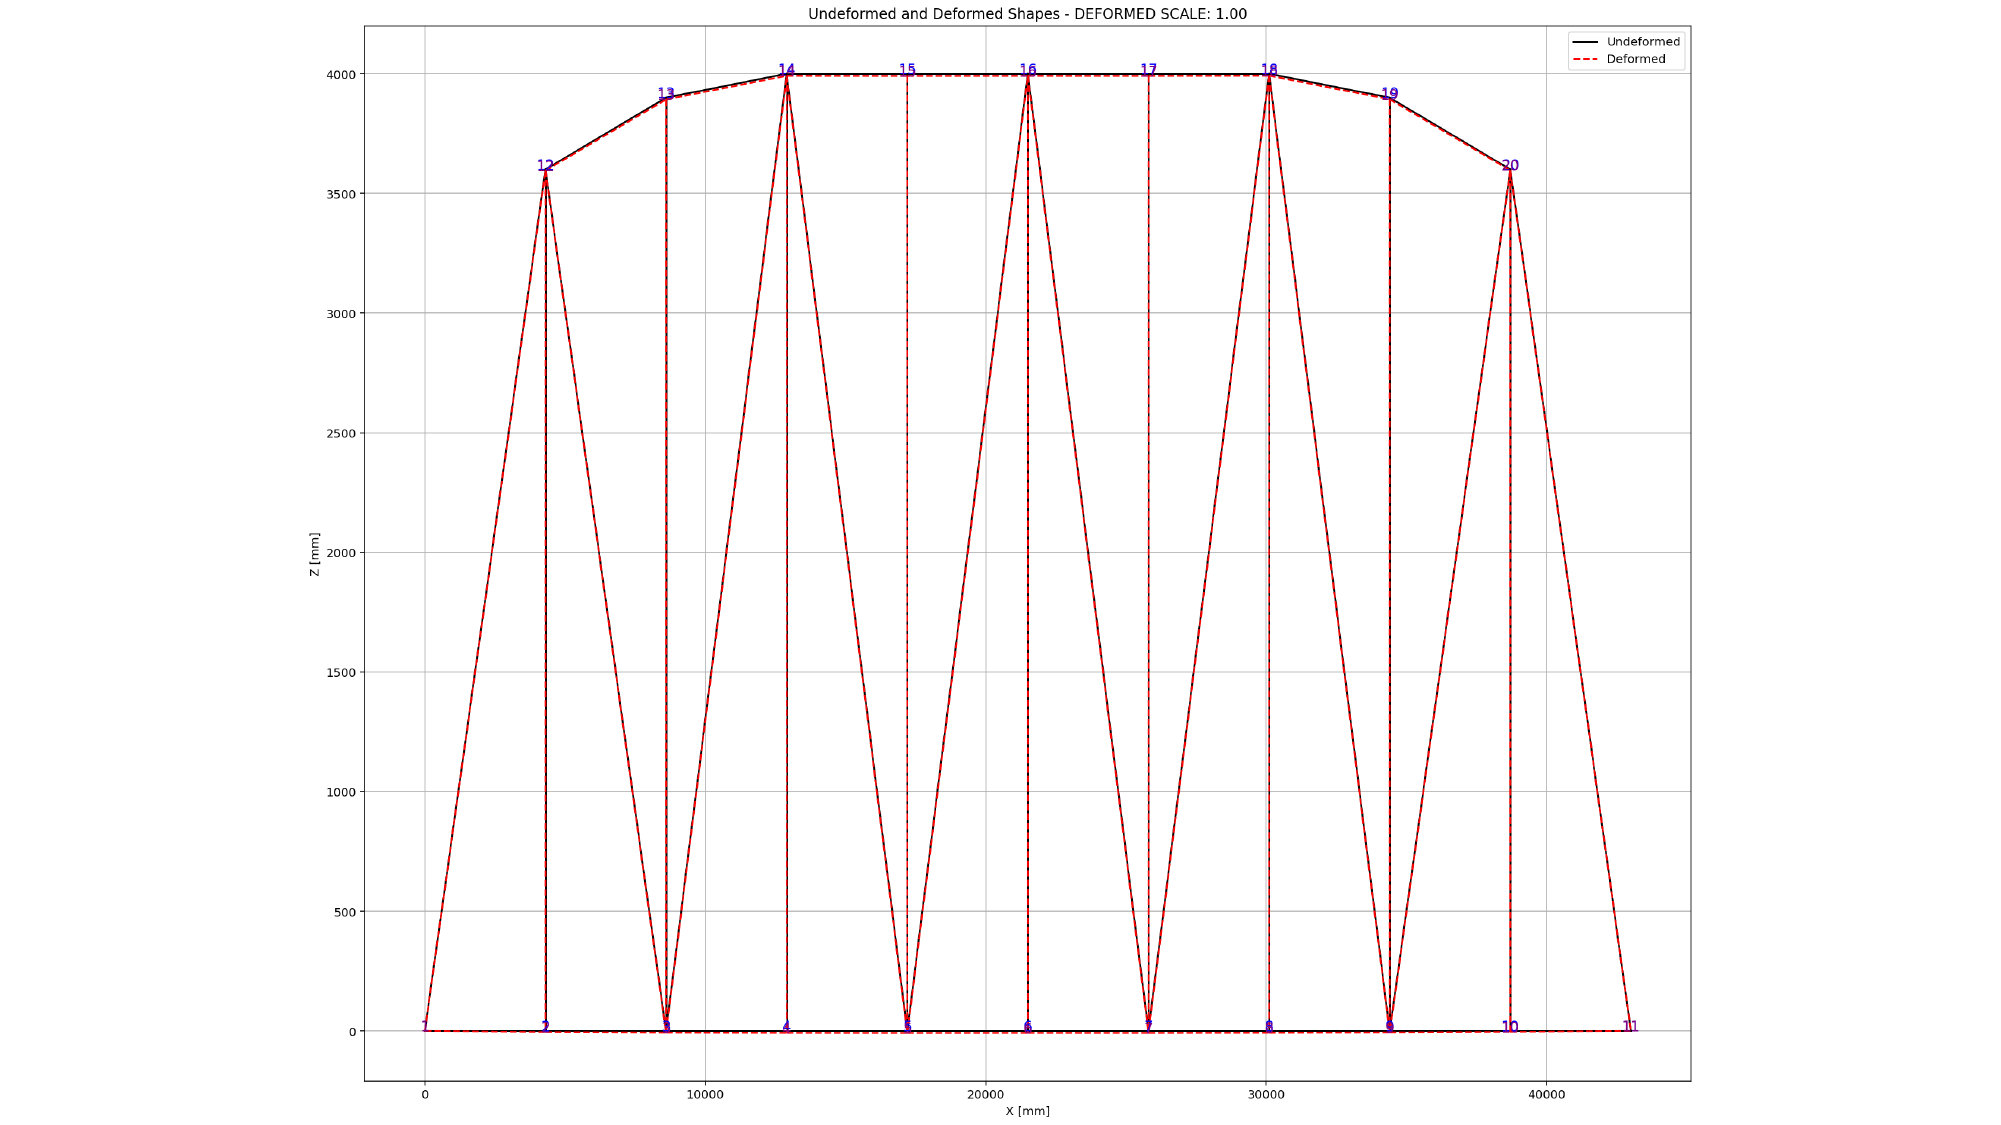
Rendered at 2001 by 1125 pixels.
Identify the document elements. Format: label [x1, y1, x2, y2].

picture [300, 0, 1700, 1125]
